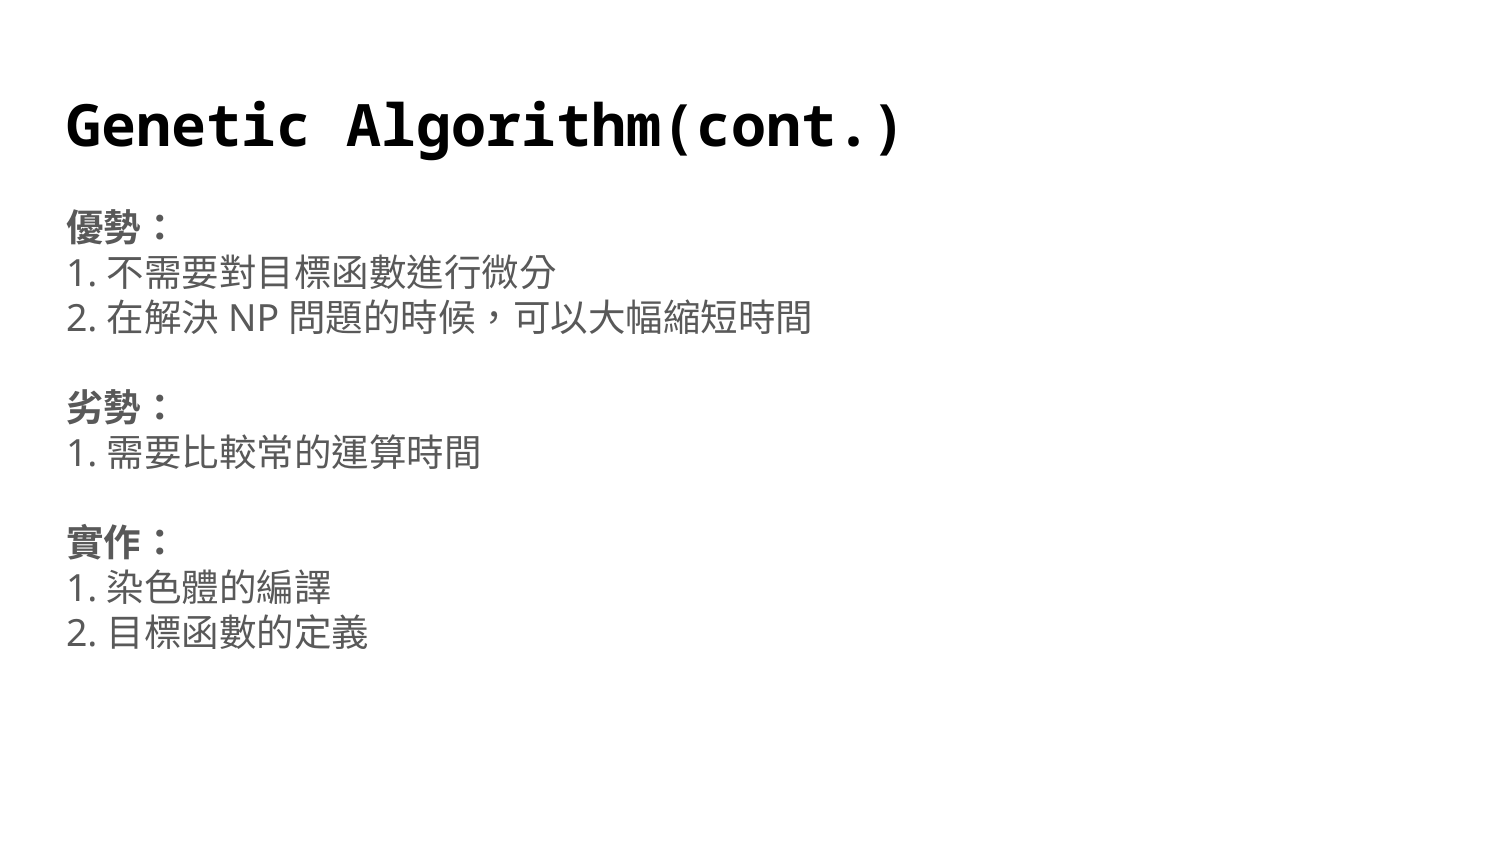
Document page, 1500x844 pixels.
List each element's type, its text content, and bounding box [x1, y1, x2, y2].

title Genetic Algorithm(cont.) [51, 72, 1449, 167]
list 優勢： 1.不需要對目標函數進行微分 2.在解決NP問題的時候，可以大幅縮短時間 劣勢： 1.需要比較常的運算時間 實作： 1.染色體的編譯 2.目標函數的定義 [51, 189, 1449, 750]
